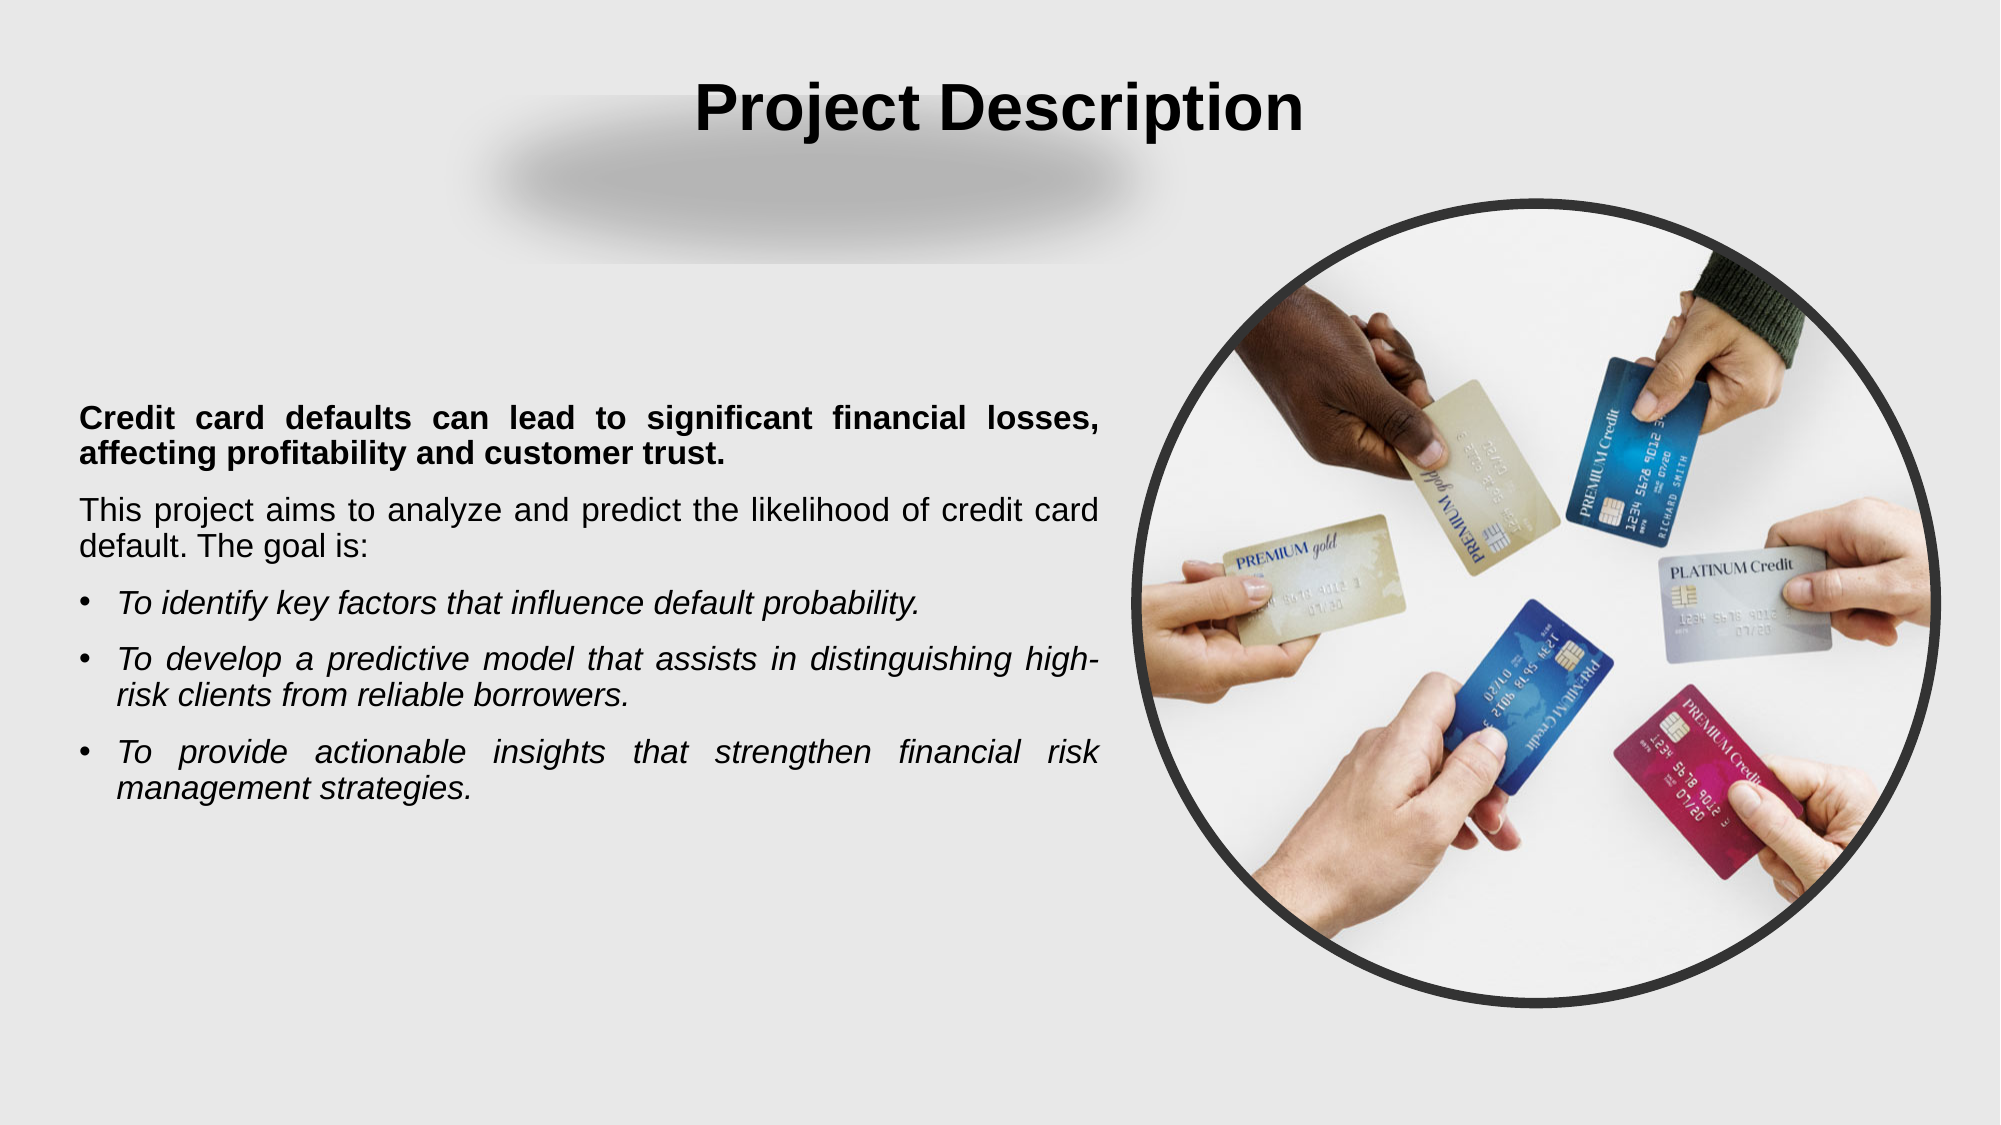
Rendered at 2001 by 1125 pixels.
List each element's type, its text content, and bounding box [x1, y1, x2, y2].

title Project Description [0, 0, 2000, 218]
list Credit card defaults can lead to significant financial losses, affecting profitability and customer trust. This project aims to analyze and predict the likelihood of credit card default. The goal is: To identify key factors that influence default probability. To develop a predictive model that assists in distinguishing high-risk clients from reliable borrowers. To provide actionable insights that strengthen financial risk management strategies. [64, 246, 1117, 961]
picture [1135, 203, 1937, 1004]
